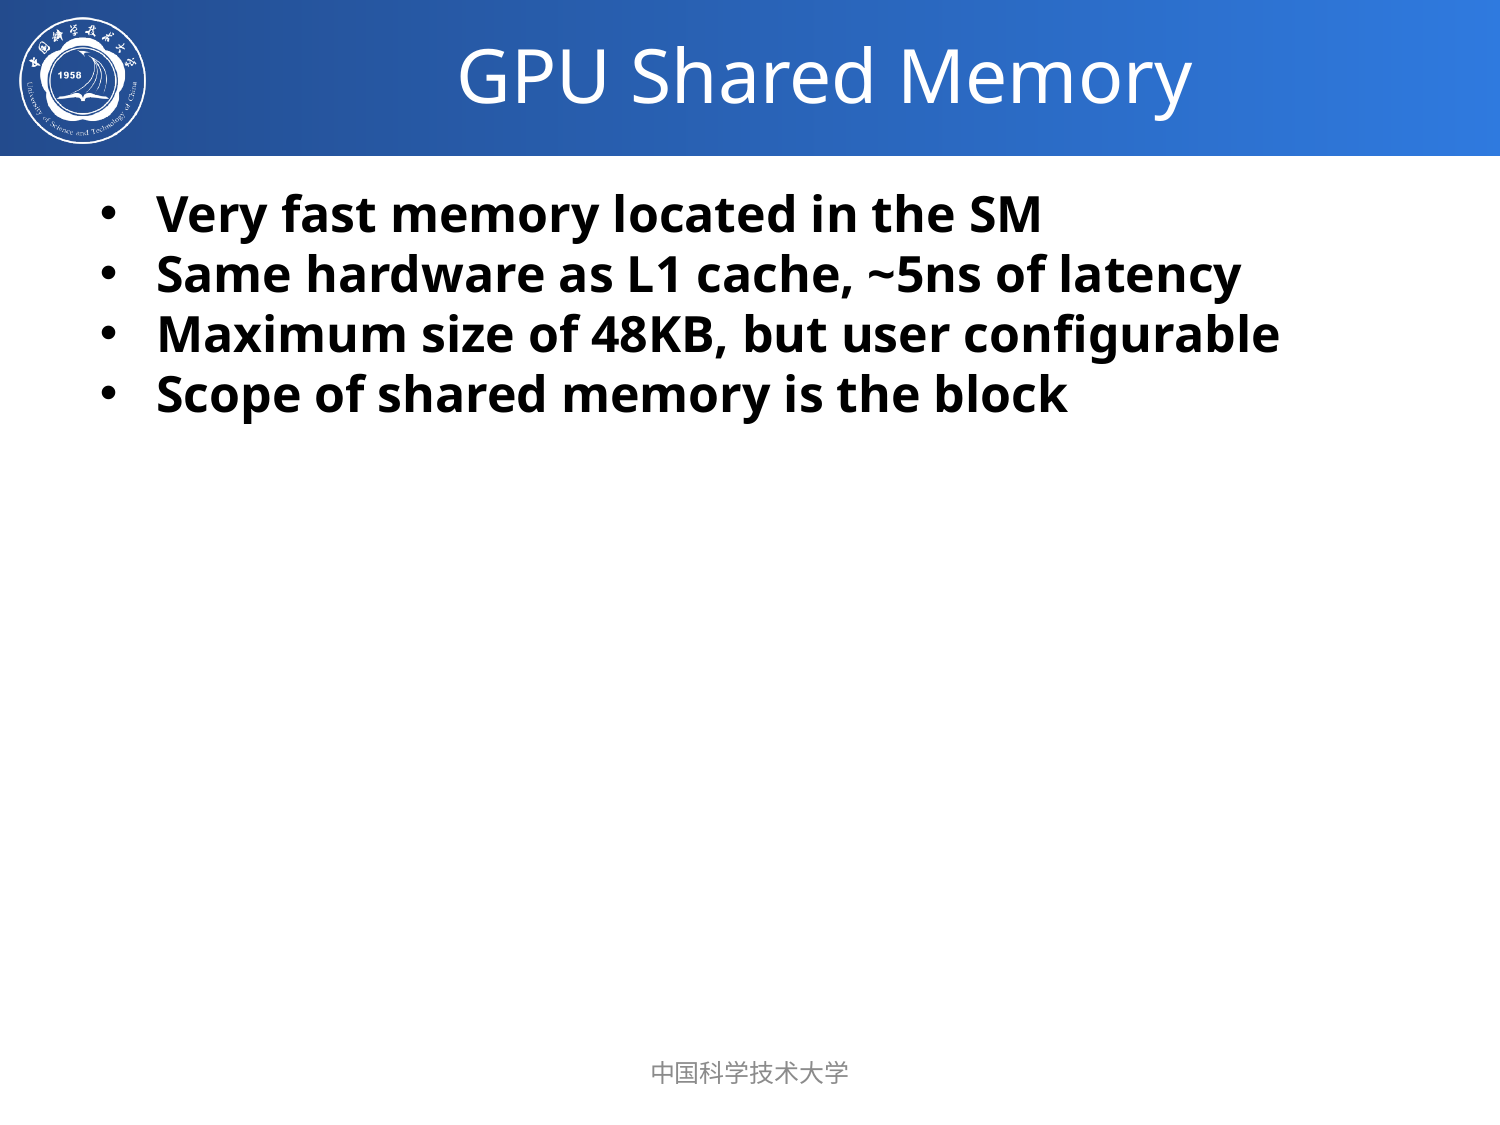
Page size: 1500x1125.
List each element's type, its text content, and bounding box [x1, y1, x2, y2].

text_box Very fast memory located in the SM Same hardware as L1 cache, ~5ns of latency Maximum size of 48KB, but user configurable Scope of shared memory is the block [85, 174, 1415, 430]
footer 中国科学技术大学 [512, 1042, 988, 1103]
title GPU Shared Memory [150, 0, 1500, 148]
picture [19, 17, 146, 144]
